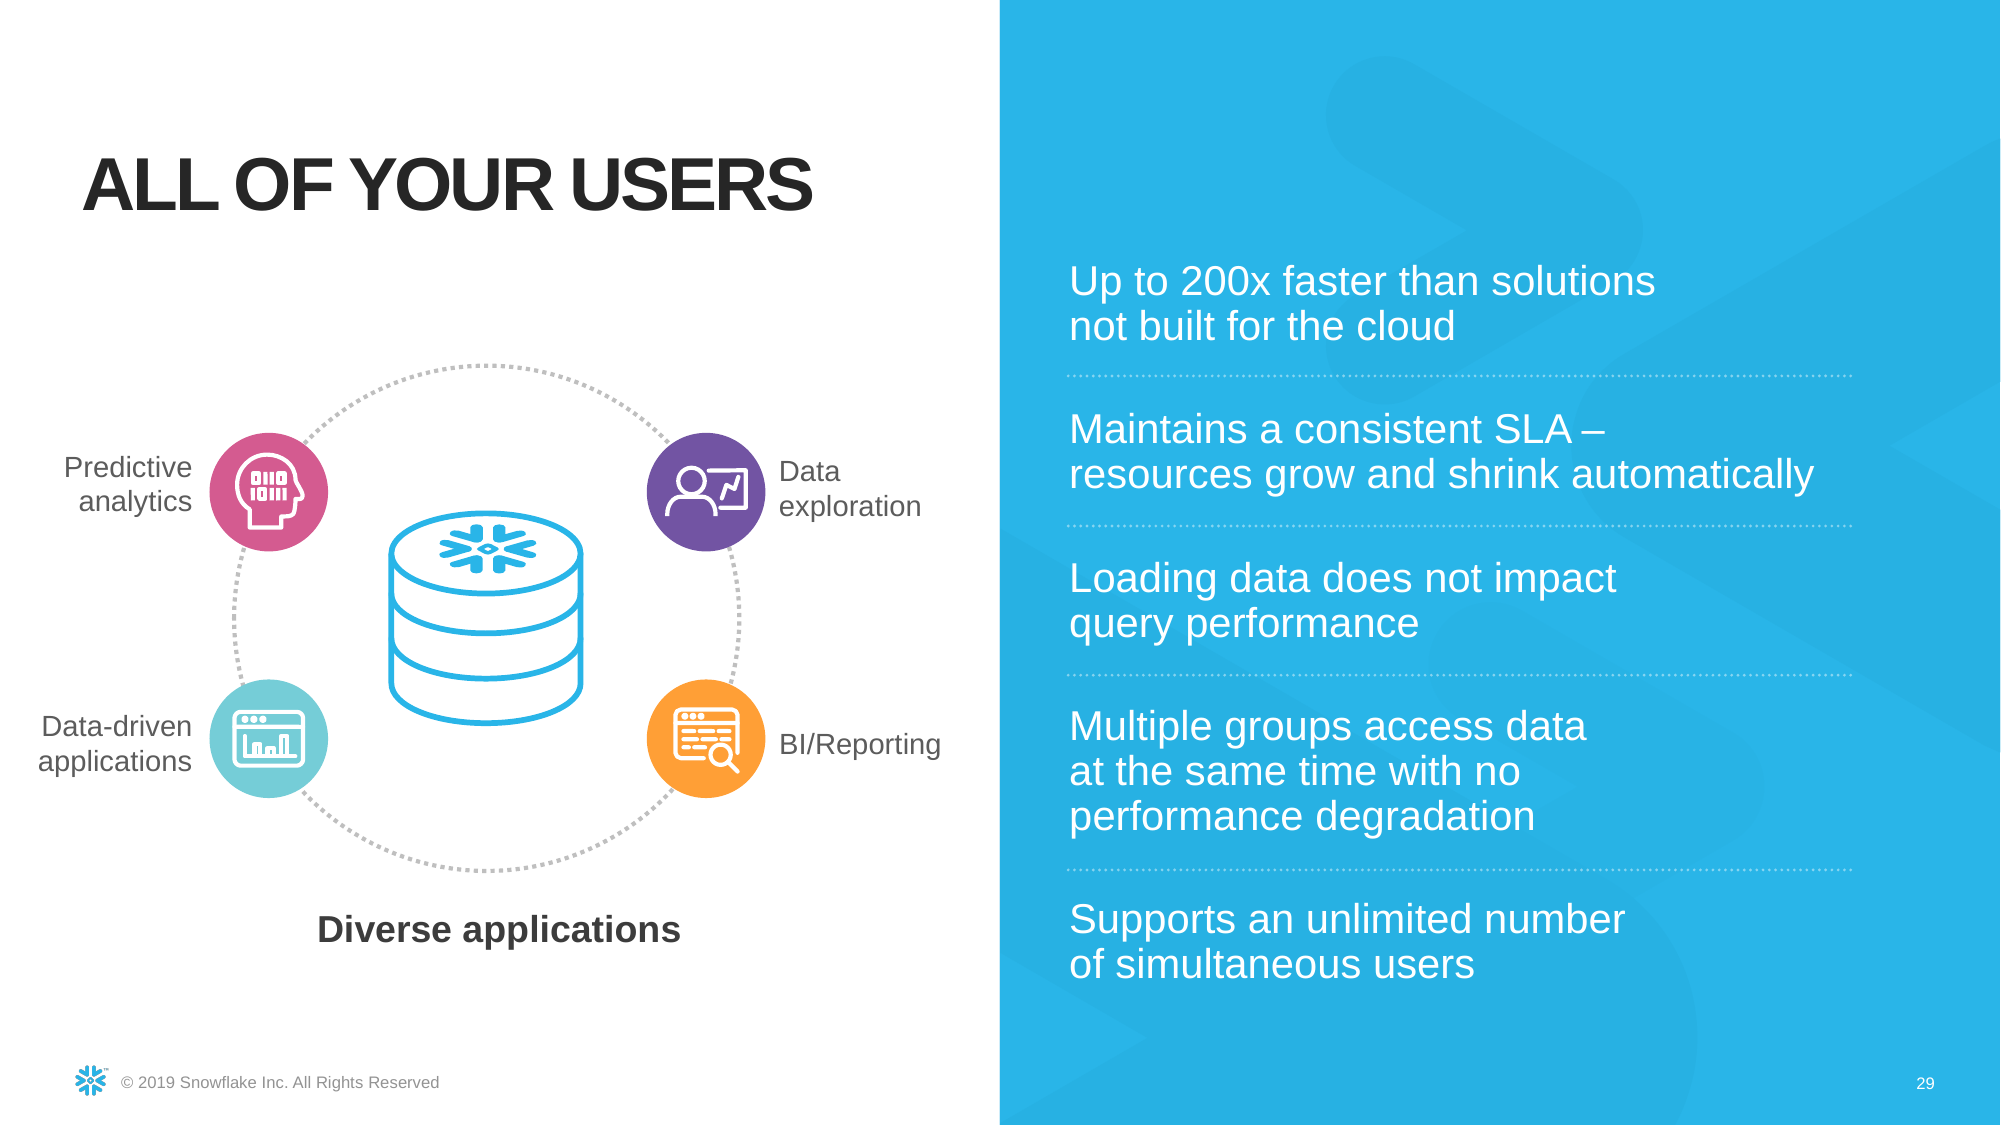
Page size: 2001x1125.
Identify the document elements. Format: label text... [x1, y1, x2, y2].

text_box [1377, 974, 1393, 978]
picture [74, 1064, 110, 1097]
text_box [667, 467, 746, 516]
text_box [234, 711, 304, 766]
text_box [237, 454, 303, 528]
text_box [233, 364, 741, 872]
text_box [647, 433, 764, 551]
list Up to 200x faster than solutions not built for the cloud Maintains a consistent SLA – resources grow and shrink automatically Loading data does not impact query performance Multiple groups access data at the same time with no performance degradation Supports an unlimited number of simultaneous users [1054, 252, 1940, 974]
text_box BI/Reporting [764, 718, 957, 768]
slide_number 29 [1893, 1065, 1950, 1101]
text_box [210, 680, 328, 797]
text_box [675, 709, 738, 772]
text_box [647, 680, 764, 797]
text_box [244, 735, 296, 757]
text_box Data exploration [764, 445, 938, 530]
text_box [391, 513, 581, 724]
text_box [1068, 375, 1857, 870]
text_box Predictive analytics [48, 440, 208, 526]
list All of your users [66, 84, 937, 235]
text_box [210, 433, 328, 551]
text_box Diverse applications [0, 902, 999, 959]
text_box Data-driven applications [22, 699, 208, 785]
